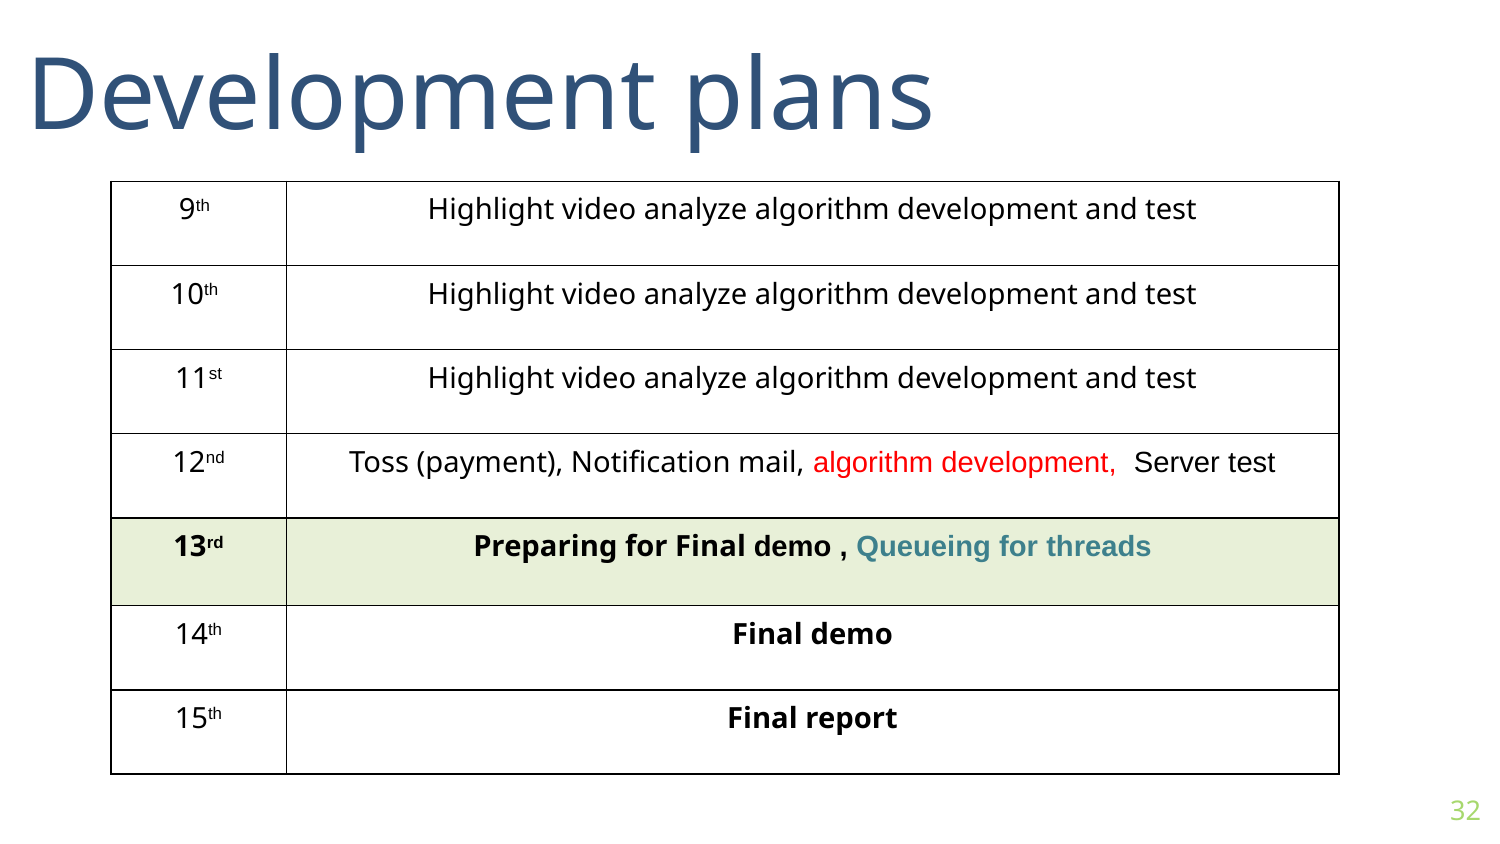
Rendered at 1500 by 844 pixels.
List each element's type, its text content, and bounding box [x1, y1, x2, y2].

table_header 9th [112, 182, 286, 265]
table_cell Toss (payment), Notification mail, algorithm development, Server test [287, 434, 1338, 517]
table_cell 12nd [112, 434, 286, 517]
table_cell Highlight video analyze algorithm development and test [287, 266, 1338, 349]
table_header Highlight video analyze algorithm development and test [287, 182, 1338, 265]
table_cell 13rd [112, 519, 286, 605]
table_cell Final demo [287, 606, 1338, 689]
table_cell Final report [287, 691, 1338, 773]
table_cell 11st [112, 350, 286, 433]
table_cell 14th [112, 606, 286, 689]
table_cell Preparing for Final demo , Queueing for threads [287, 519, 1338, 605]
table_cell 15th [112, 691, 286, 773]
table_cell 10th [112, 266, 286, 349]
table_cell Highlight video analyze algorithm development and test [287, 350, 1338, 433]
text_box Development plans [26, 8, 1060, 150]
slide_number 32 [1391, 779, 1482, 844]
